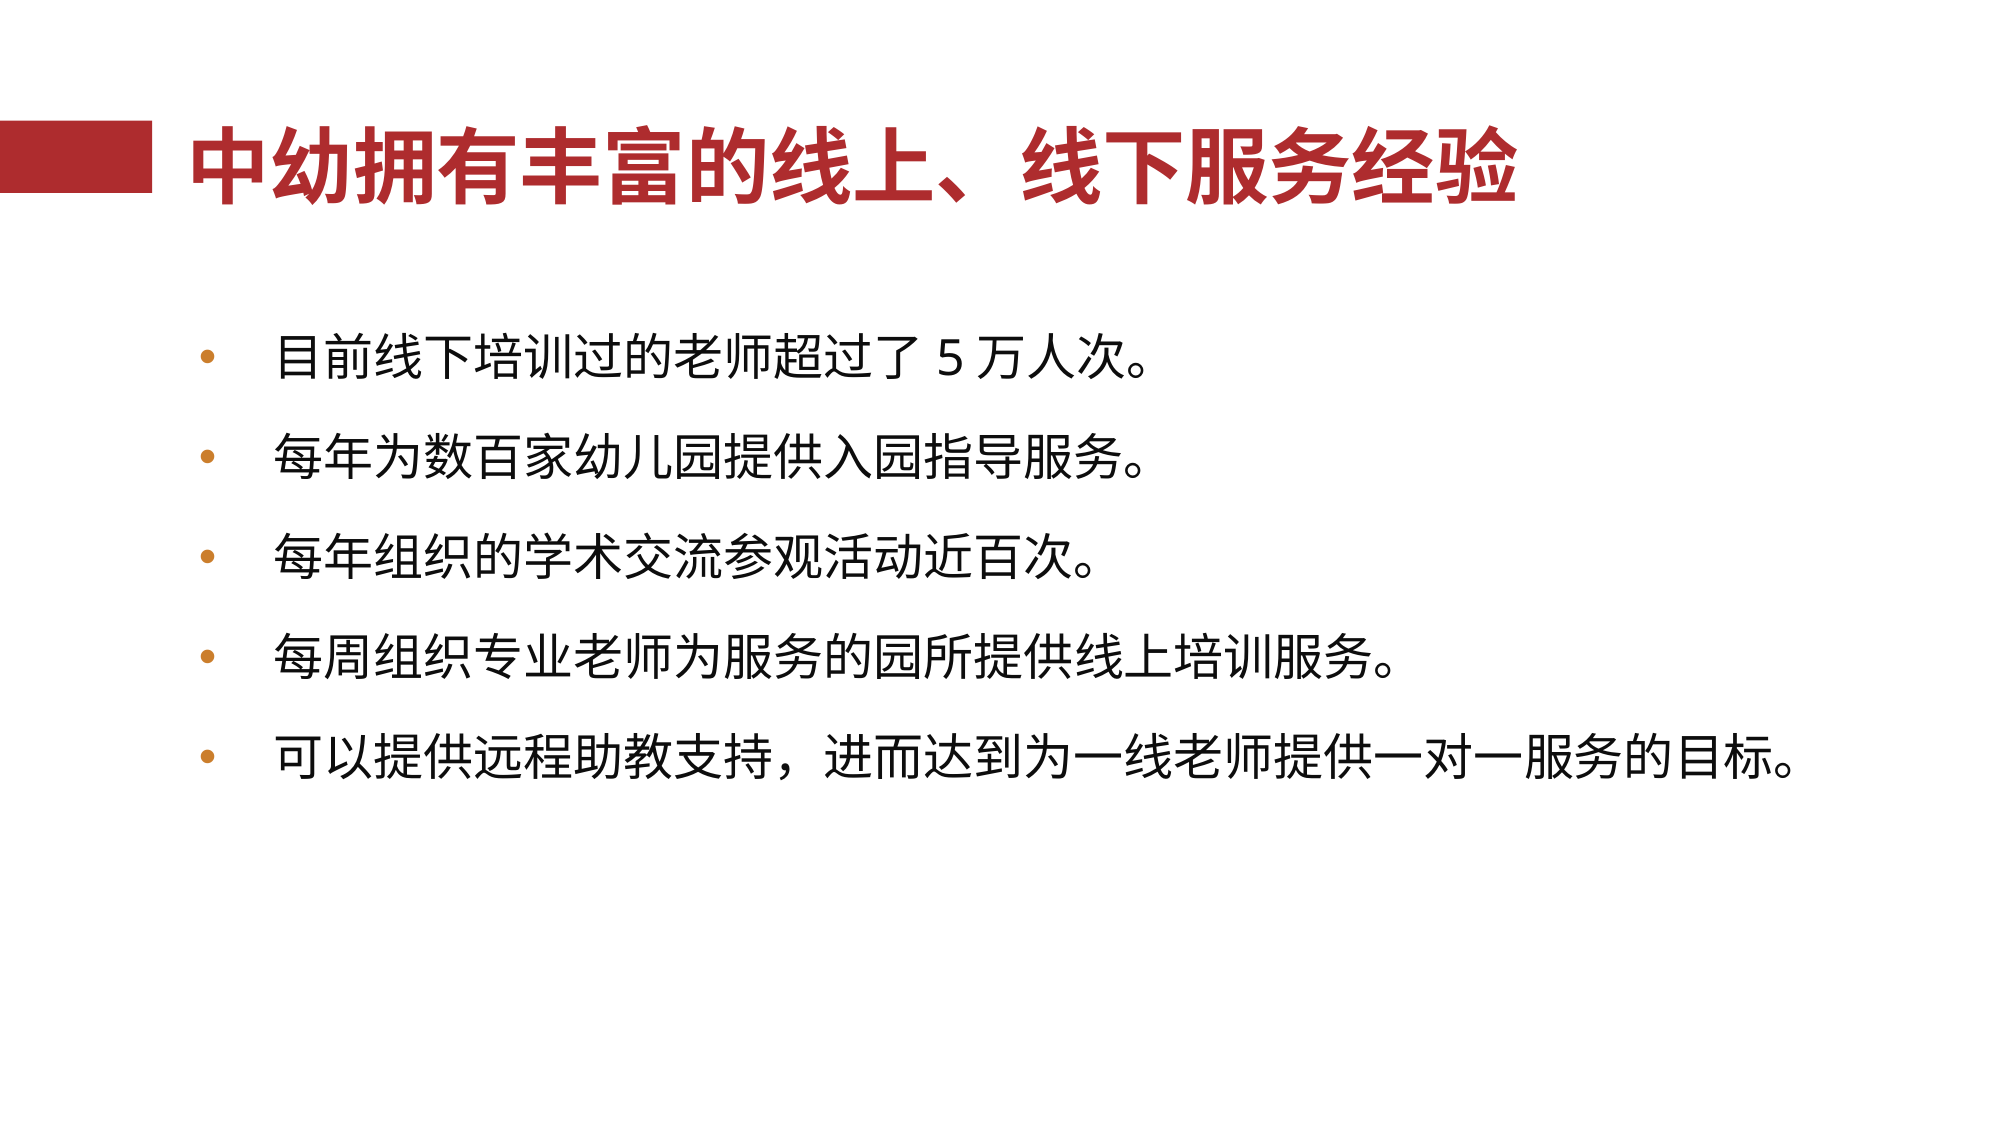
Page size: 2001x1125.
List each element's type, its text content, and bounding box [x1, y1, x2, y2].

text_box [0, 120, 153, 194]
text_box 中幼拥有丰富的线上、线下服务经验 [171, 90, 1835, 224]
text_box 目前线下培训过的老师超过了5万人次。 每年为数百家幼儿园提供入园指导服务。 每年组织的学术交流参观活动近百次。 每周组织专业老师为服务的园所提供线上培训服务。 可以提供远程助教支持，进而达到为一线老师提供一对一服务的目标。 [184, 288, 1833, 995]
